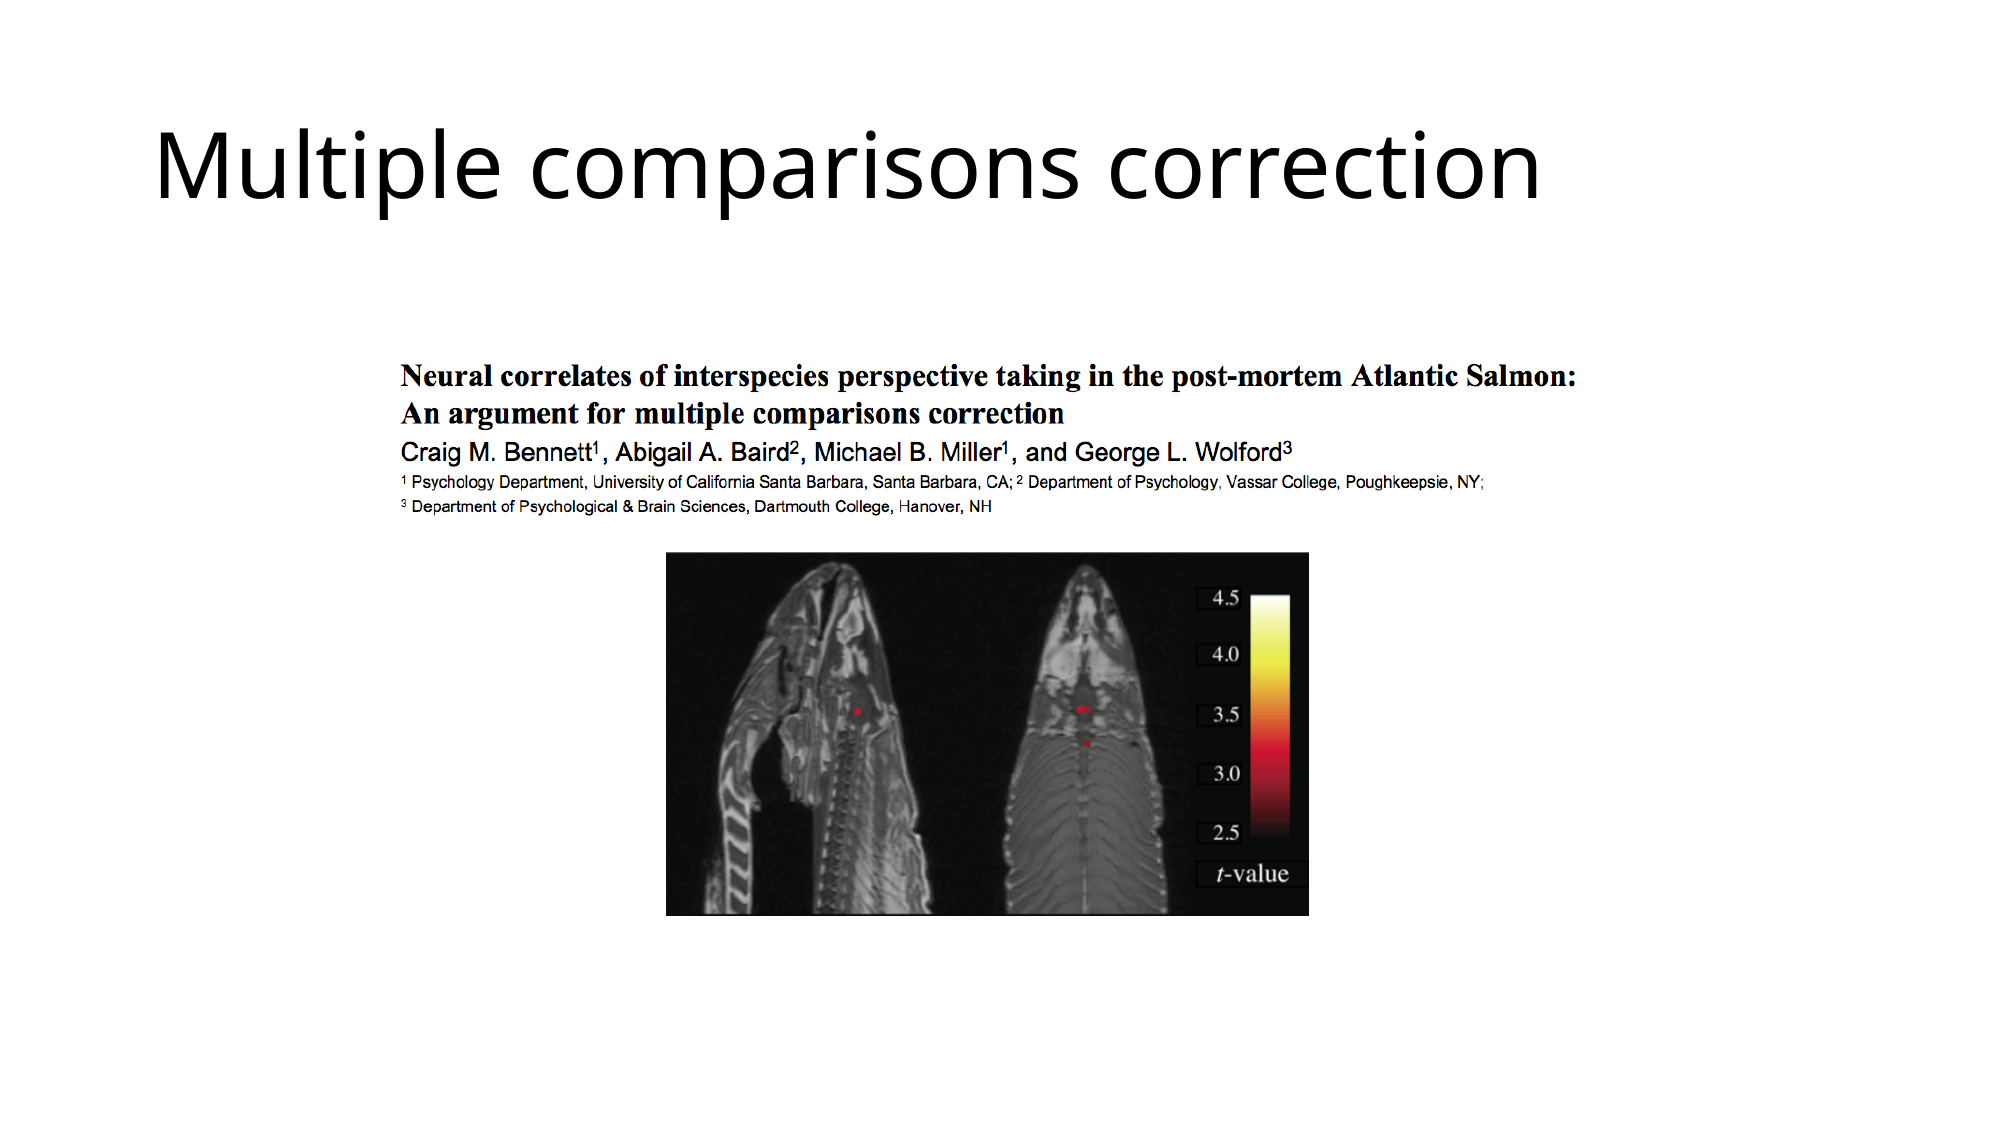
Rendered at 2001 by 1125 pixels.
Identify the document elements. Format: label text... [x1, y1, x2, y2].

title Multiple comparisons correction [137, 59, 1863, 278]
picture [665, 552, 1309, 916]
picture [390, 358, 1584, 522]
